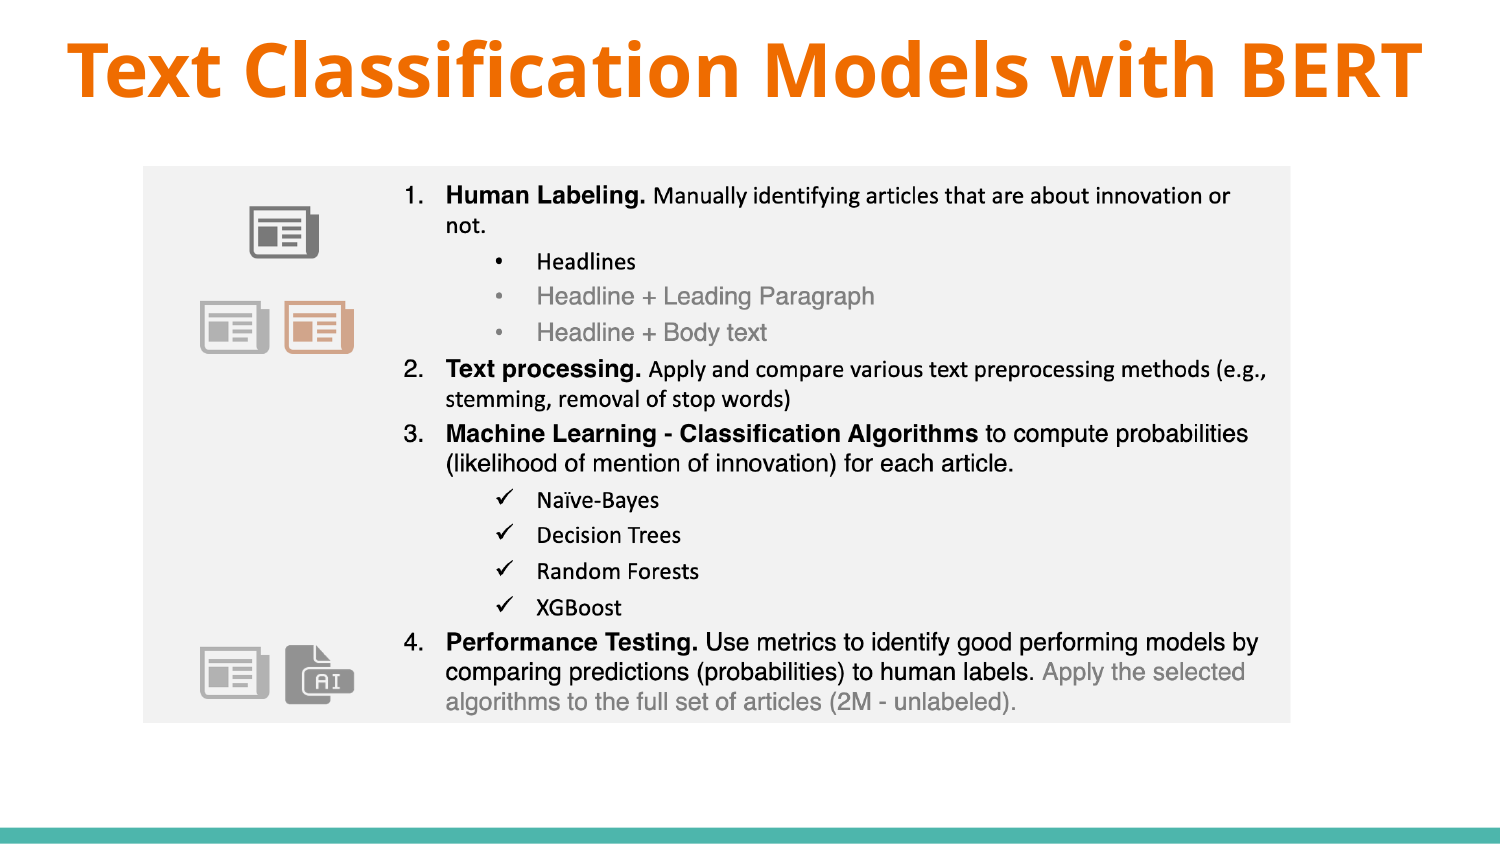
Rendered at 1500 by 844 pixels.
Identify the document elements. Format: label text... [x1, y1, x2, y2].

title Text Classification Models with BERT [51, 7, 1449, 124]
picture [135, 166, 1385, 723]
